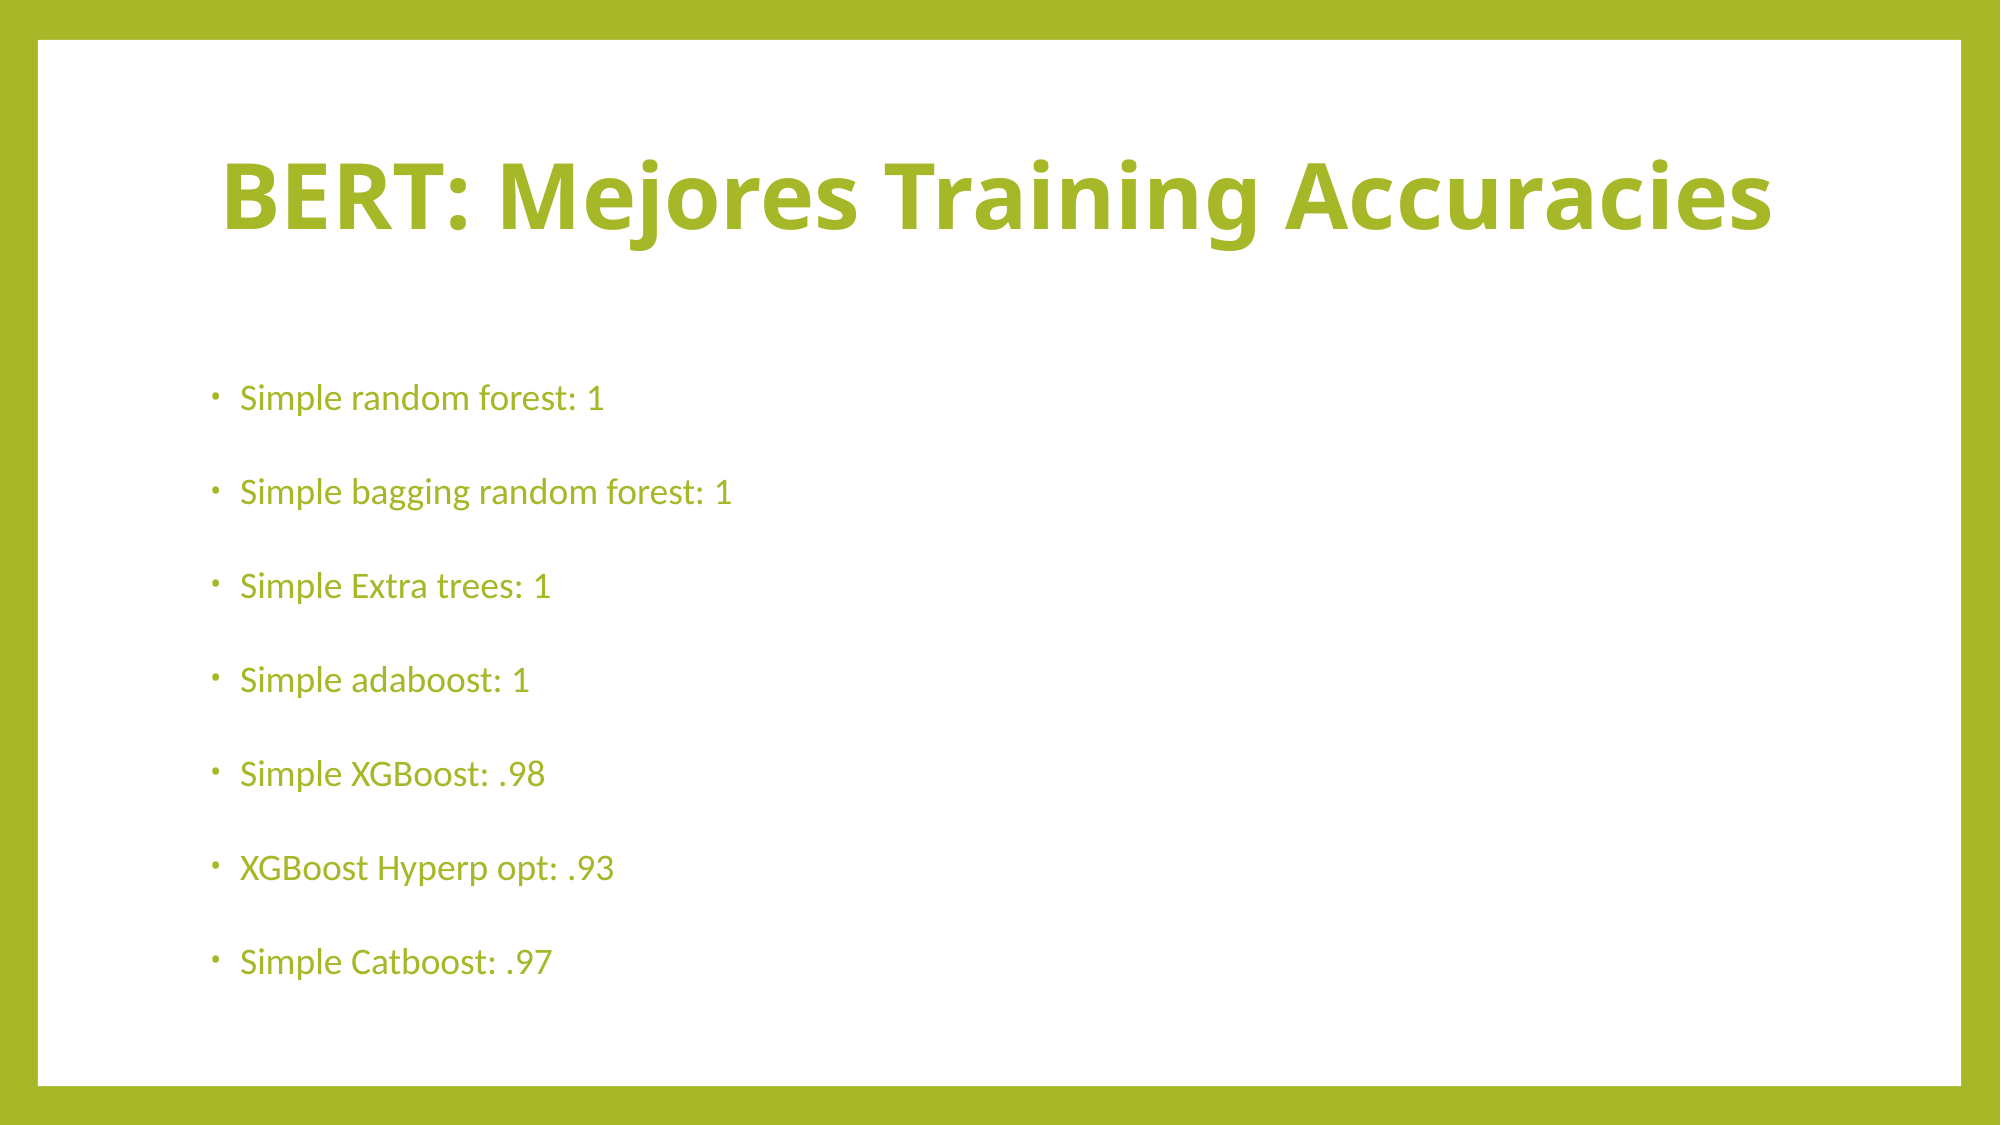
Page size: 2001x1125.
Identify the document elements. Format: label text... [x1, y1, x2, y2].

title BERT: Mejores Training Accuracies [187, 88, 1808, 312]
list Simple random forest: 1 Simple bagging random forest: 1 Simple Extra trees: 1 Simple adaboost: 1 Simple XGBoost: .98 XGBoost Hyperp opt: .93 Simple Catboost: .97 [187, 362, 1808, 1025]
